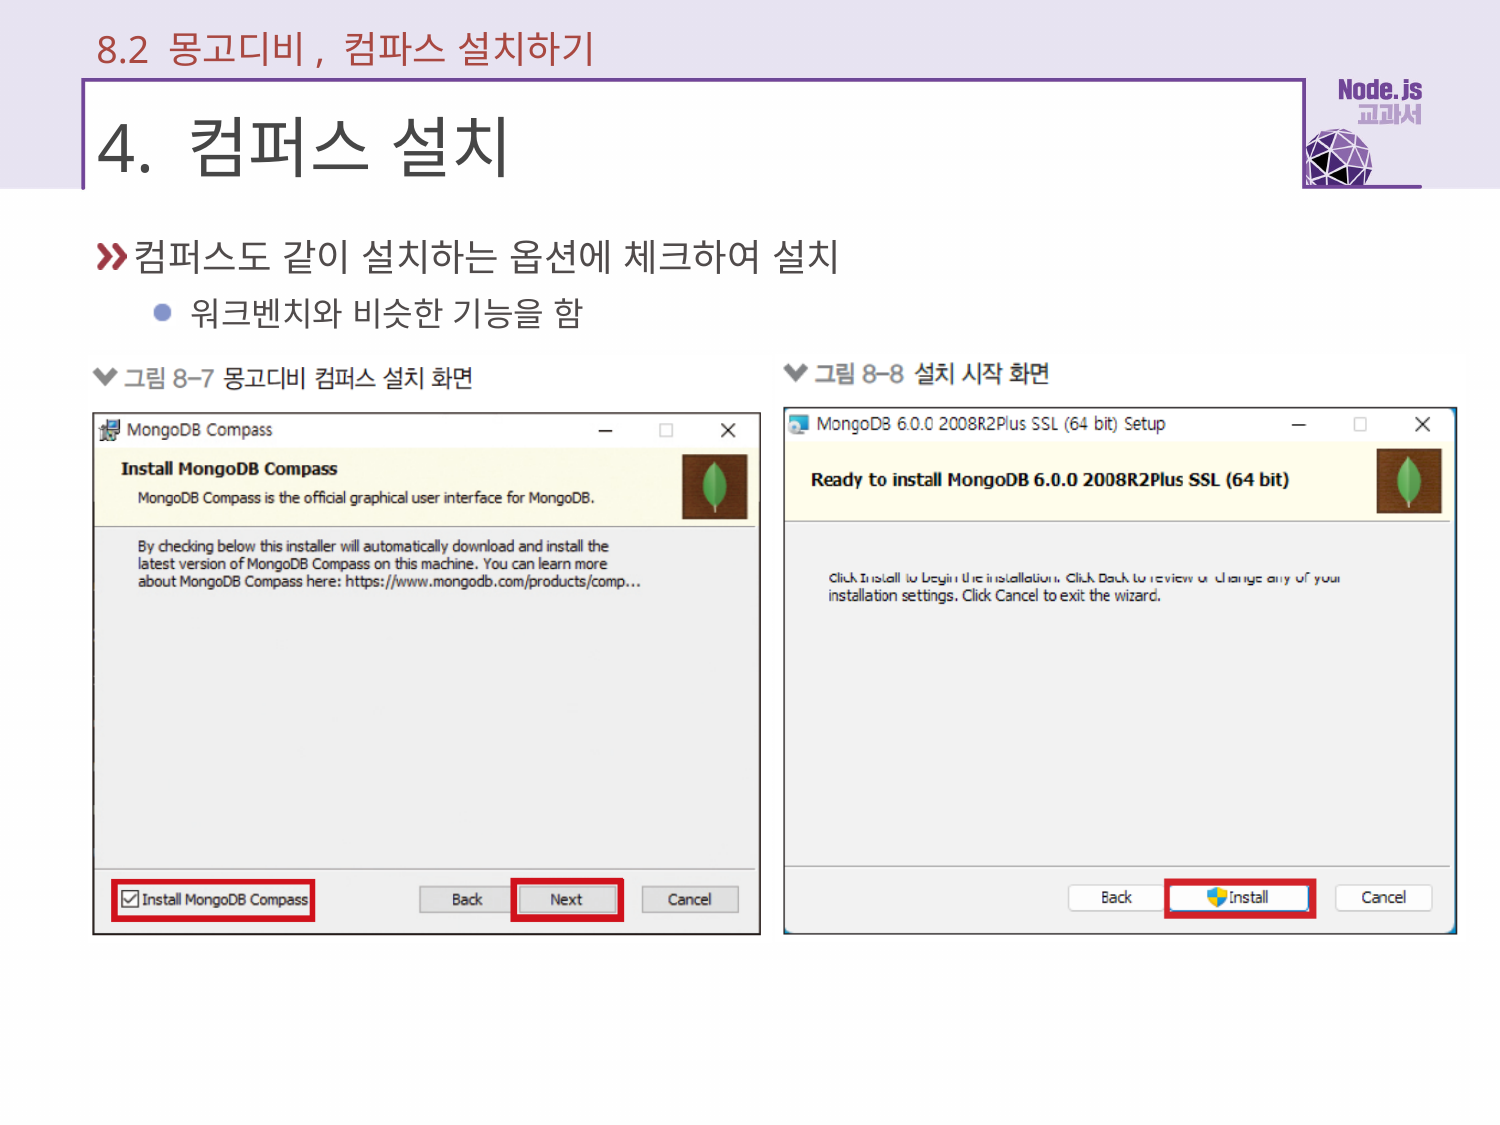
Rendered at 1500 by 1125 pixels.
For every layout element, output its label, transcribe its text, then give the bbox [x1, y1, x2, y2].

picture [0, 0, 1500, 1125]
text_box 8.2 몽고디비, 컴파스 설치하기 [81, 14, 807, 62]
title 4. 컴퍼스 설치 [82, 61, 1413, 193]
list 컴퍼스도 같이 설치하는 옵션에 체크하여 설치 워크벤치와 비슷한 기능을 함 [81, 222, 1412, 1037]
